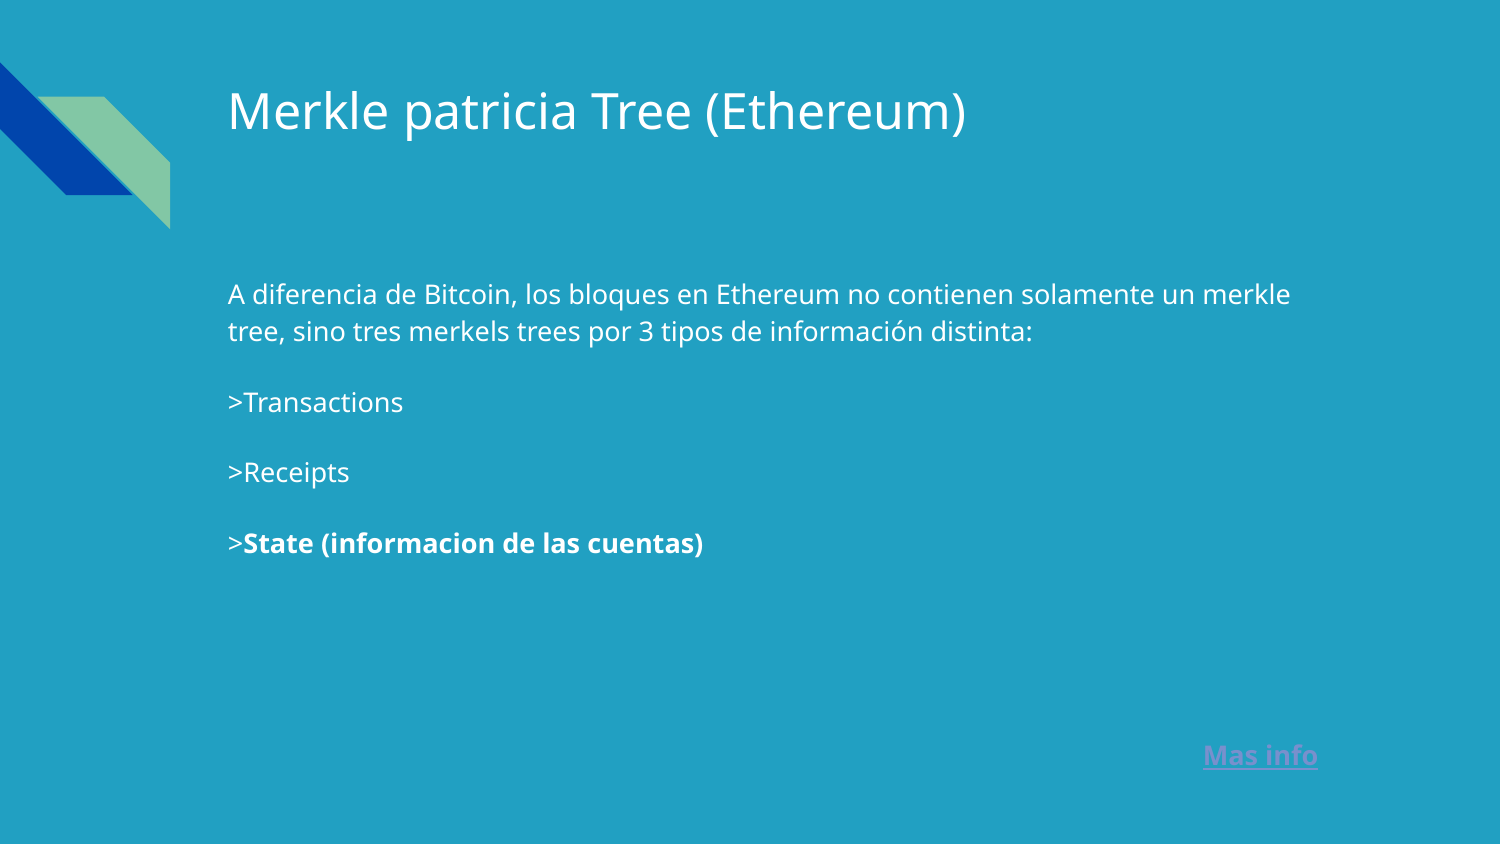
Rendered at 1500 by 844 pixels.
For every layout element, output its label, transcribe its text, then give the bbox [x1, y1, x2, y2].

title Merkle patricia Tree (Ethereum) [212, 64, 1368, 215]
list A diferencia de Bitcoin, los bloques en Ethereum no contienen solamente un merkle tree, sino tres merkels trees por 3 tipos de información distinta: >Transactions >Receipts >State (informacion de las cuentas) Mas info [212, 257, 1368, 735]
